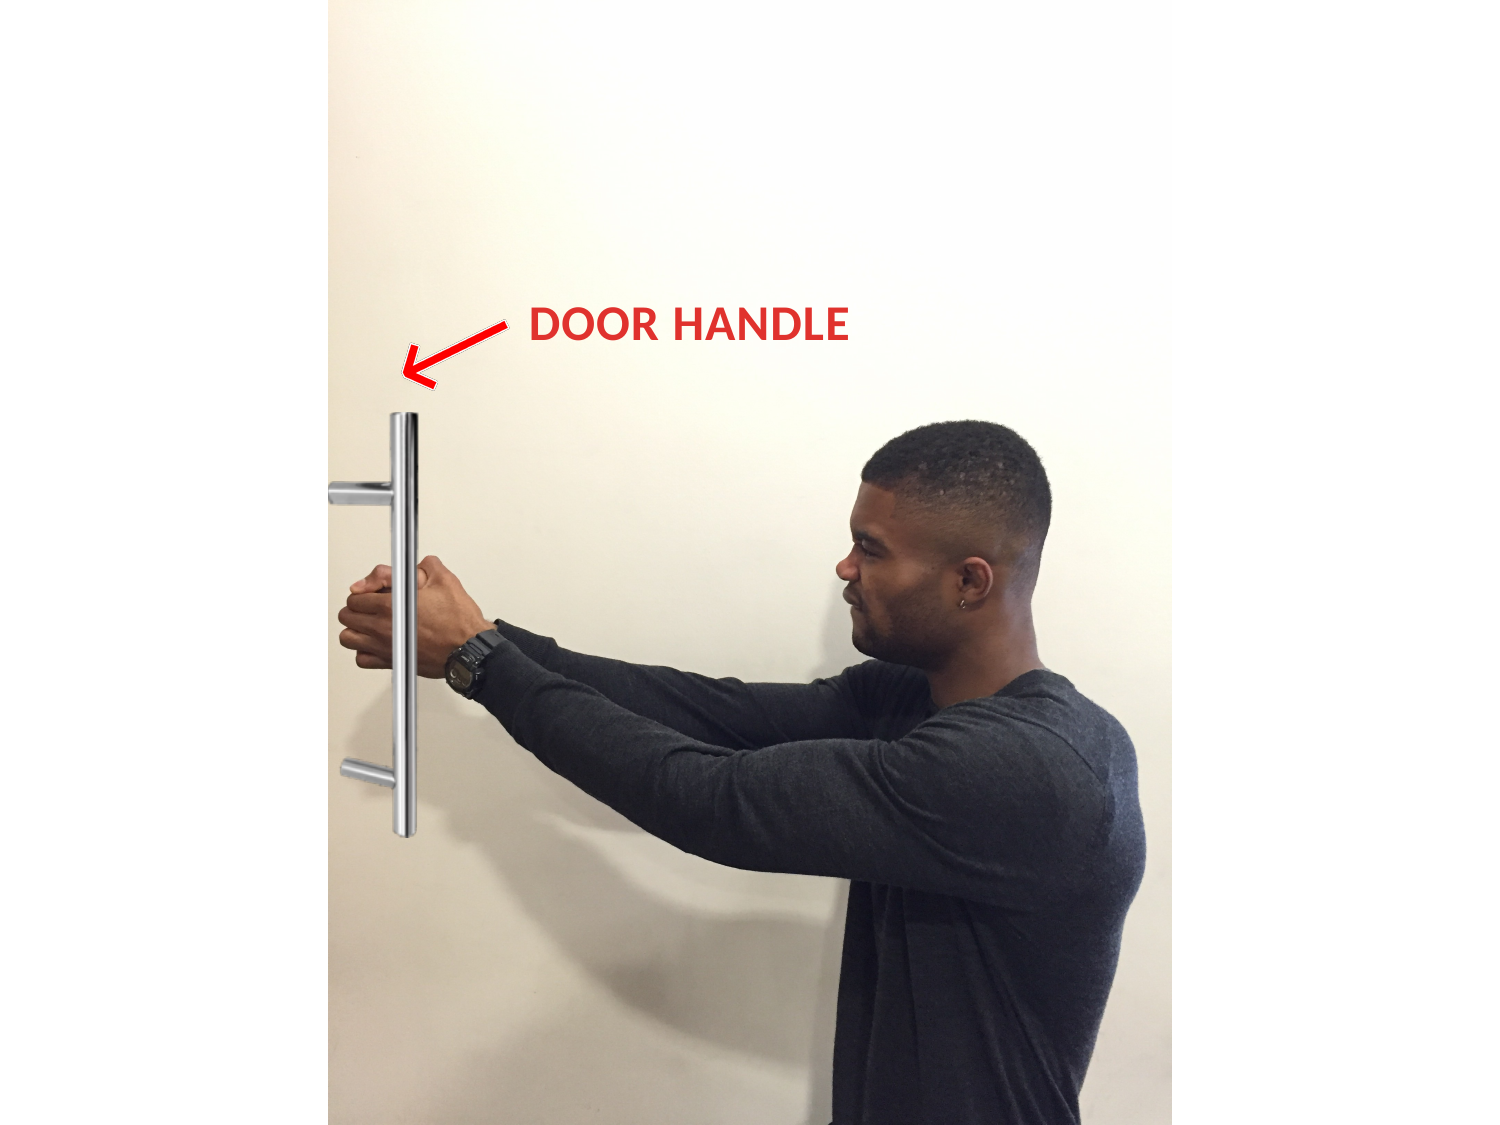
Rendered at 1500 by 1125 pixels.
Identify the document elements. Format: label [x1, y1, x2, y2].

picture [327, 0, 1173, 1125]
